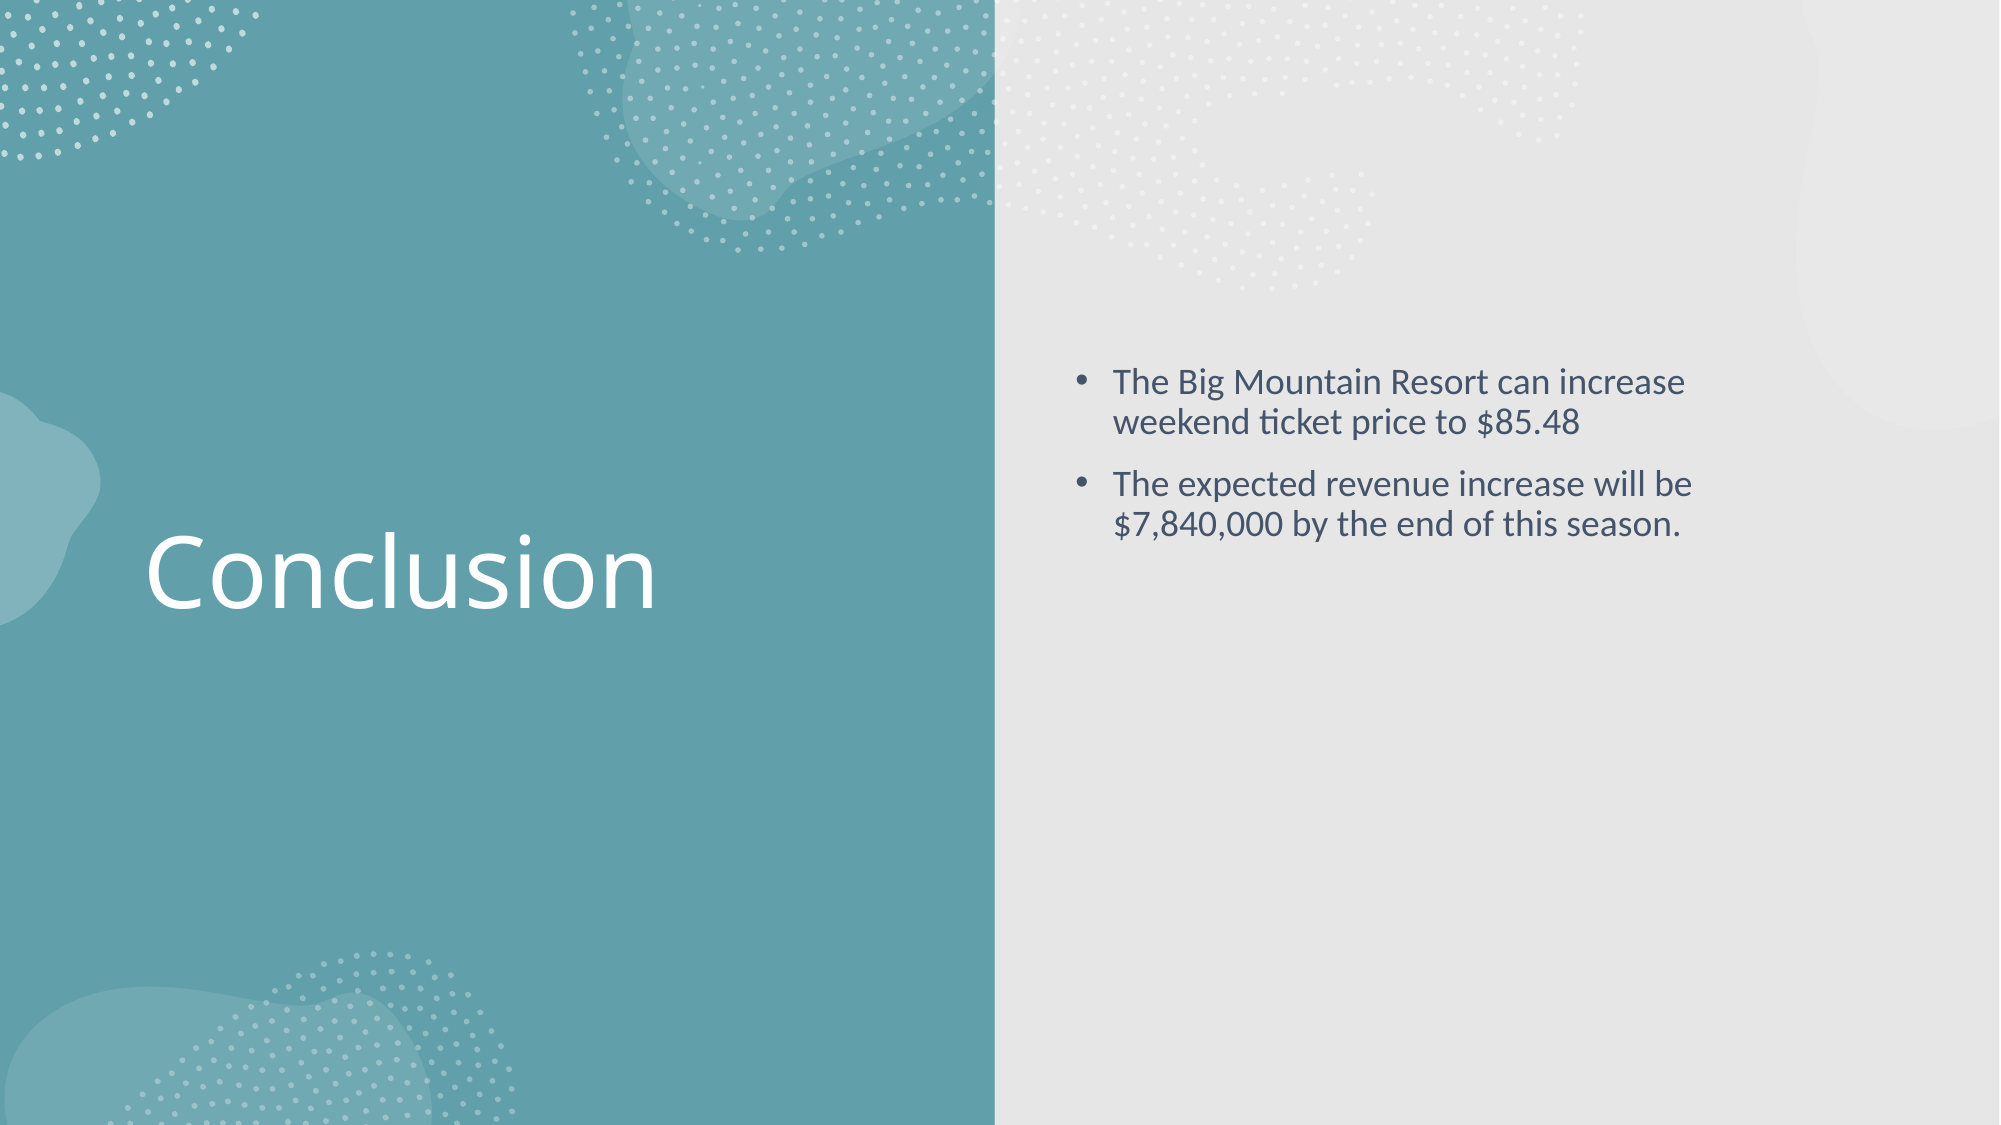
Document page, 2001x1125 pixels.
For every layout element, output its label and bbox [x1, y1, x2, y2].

text_box [0, 0, 2000, 1125]
